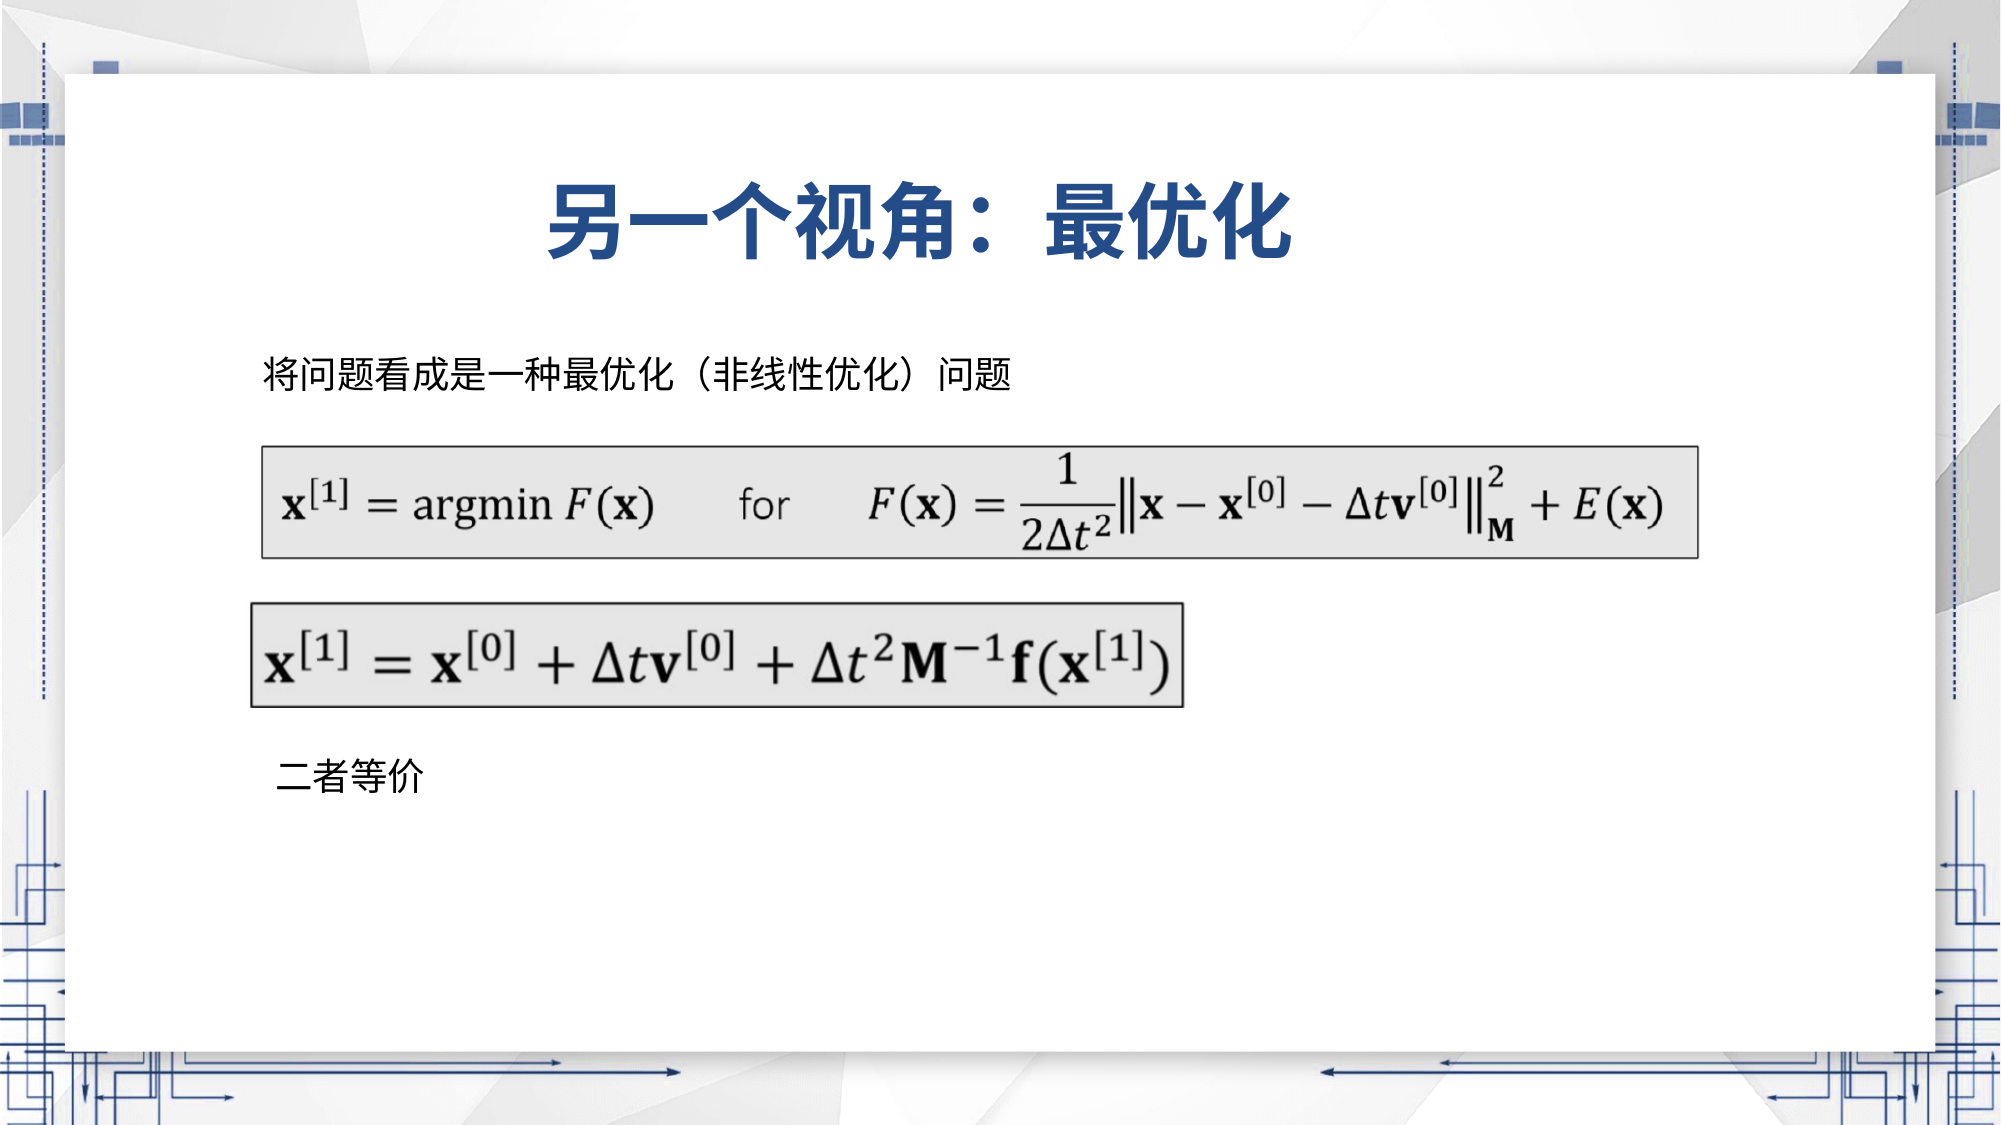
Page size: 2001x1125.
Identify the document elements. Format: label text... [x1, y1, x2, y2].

picture [0, 0, 2001, 1125]
text_box 将问题看成是一种最优化（非线性优化）问题 [247, 343, 1096, 404]
text_box 二者等价 [260, 745, 506, 806]
text_box 另一个视角：最优化 [470, 161, 1367, 277]
